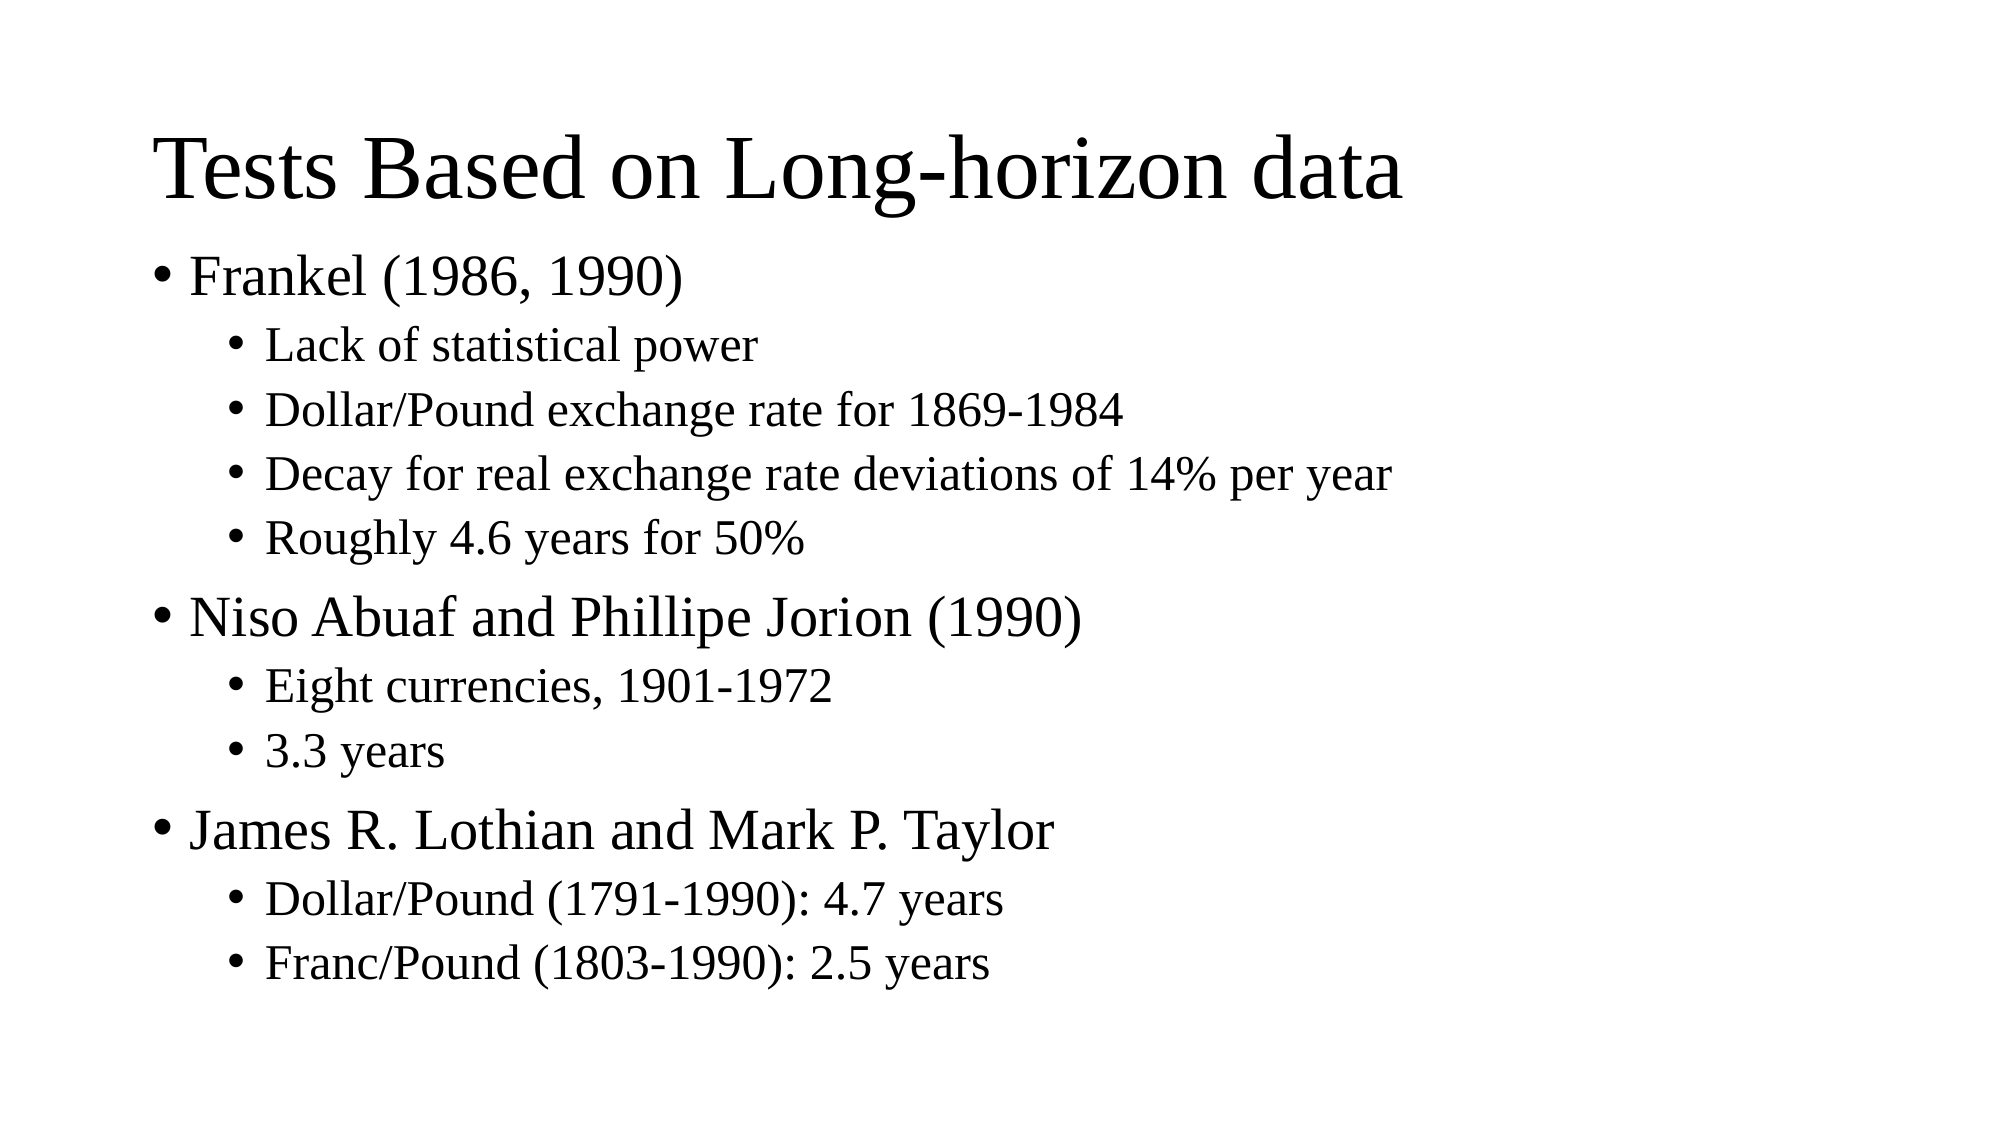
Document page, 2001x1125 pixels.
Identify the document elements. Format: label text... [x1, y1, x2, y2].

title Tests Based on Long-horizon data [137, 59, 1863, 237]
list Frankel (1986, 1990) Lack of statistical power Dollar/Pound exchange rate for 1869-1984 Decay for real exchange rate deviations of 14% per year Roughly 4.6 years for 50% Niso Abuaf and Phillipe Jorion (1990) Eight currencies, 1901-1972 3.3 years James R. Lothian and Mark P. Taylor Dollar/Pound (1791-1990): 4.7 years Franc/Pound (1803-1990): 2.5 years [137, 237, 1863, 1014]
